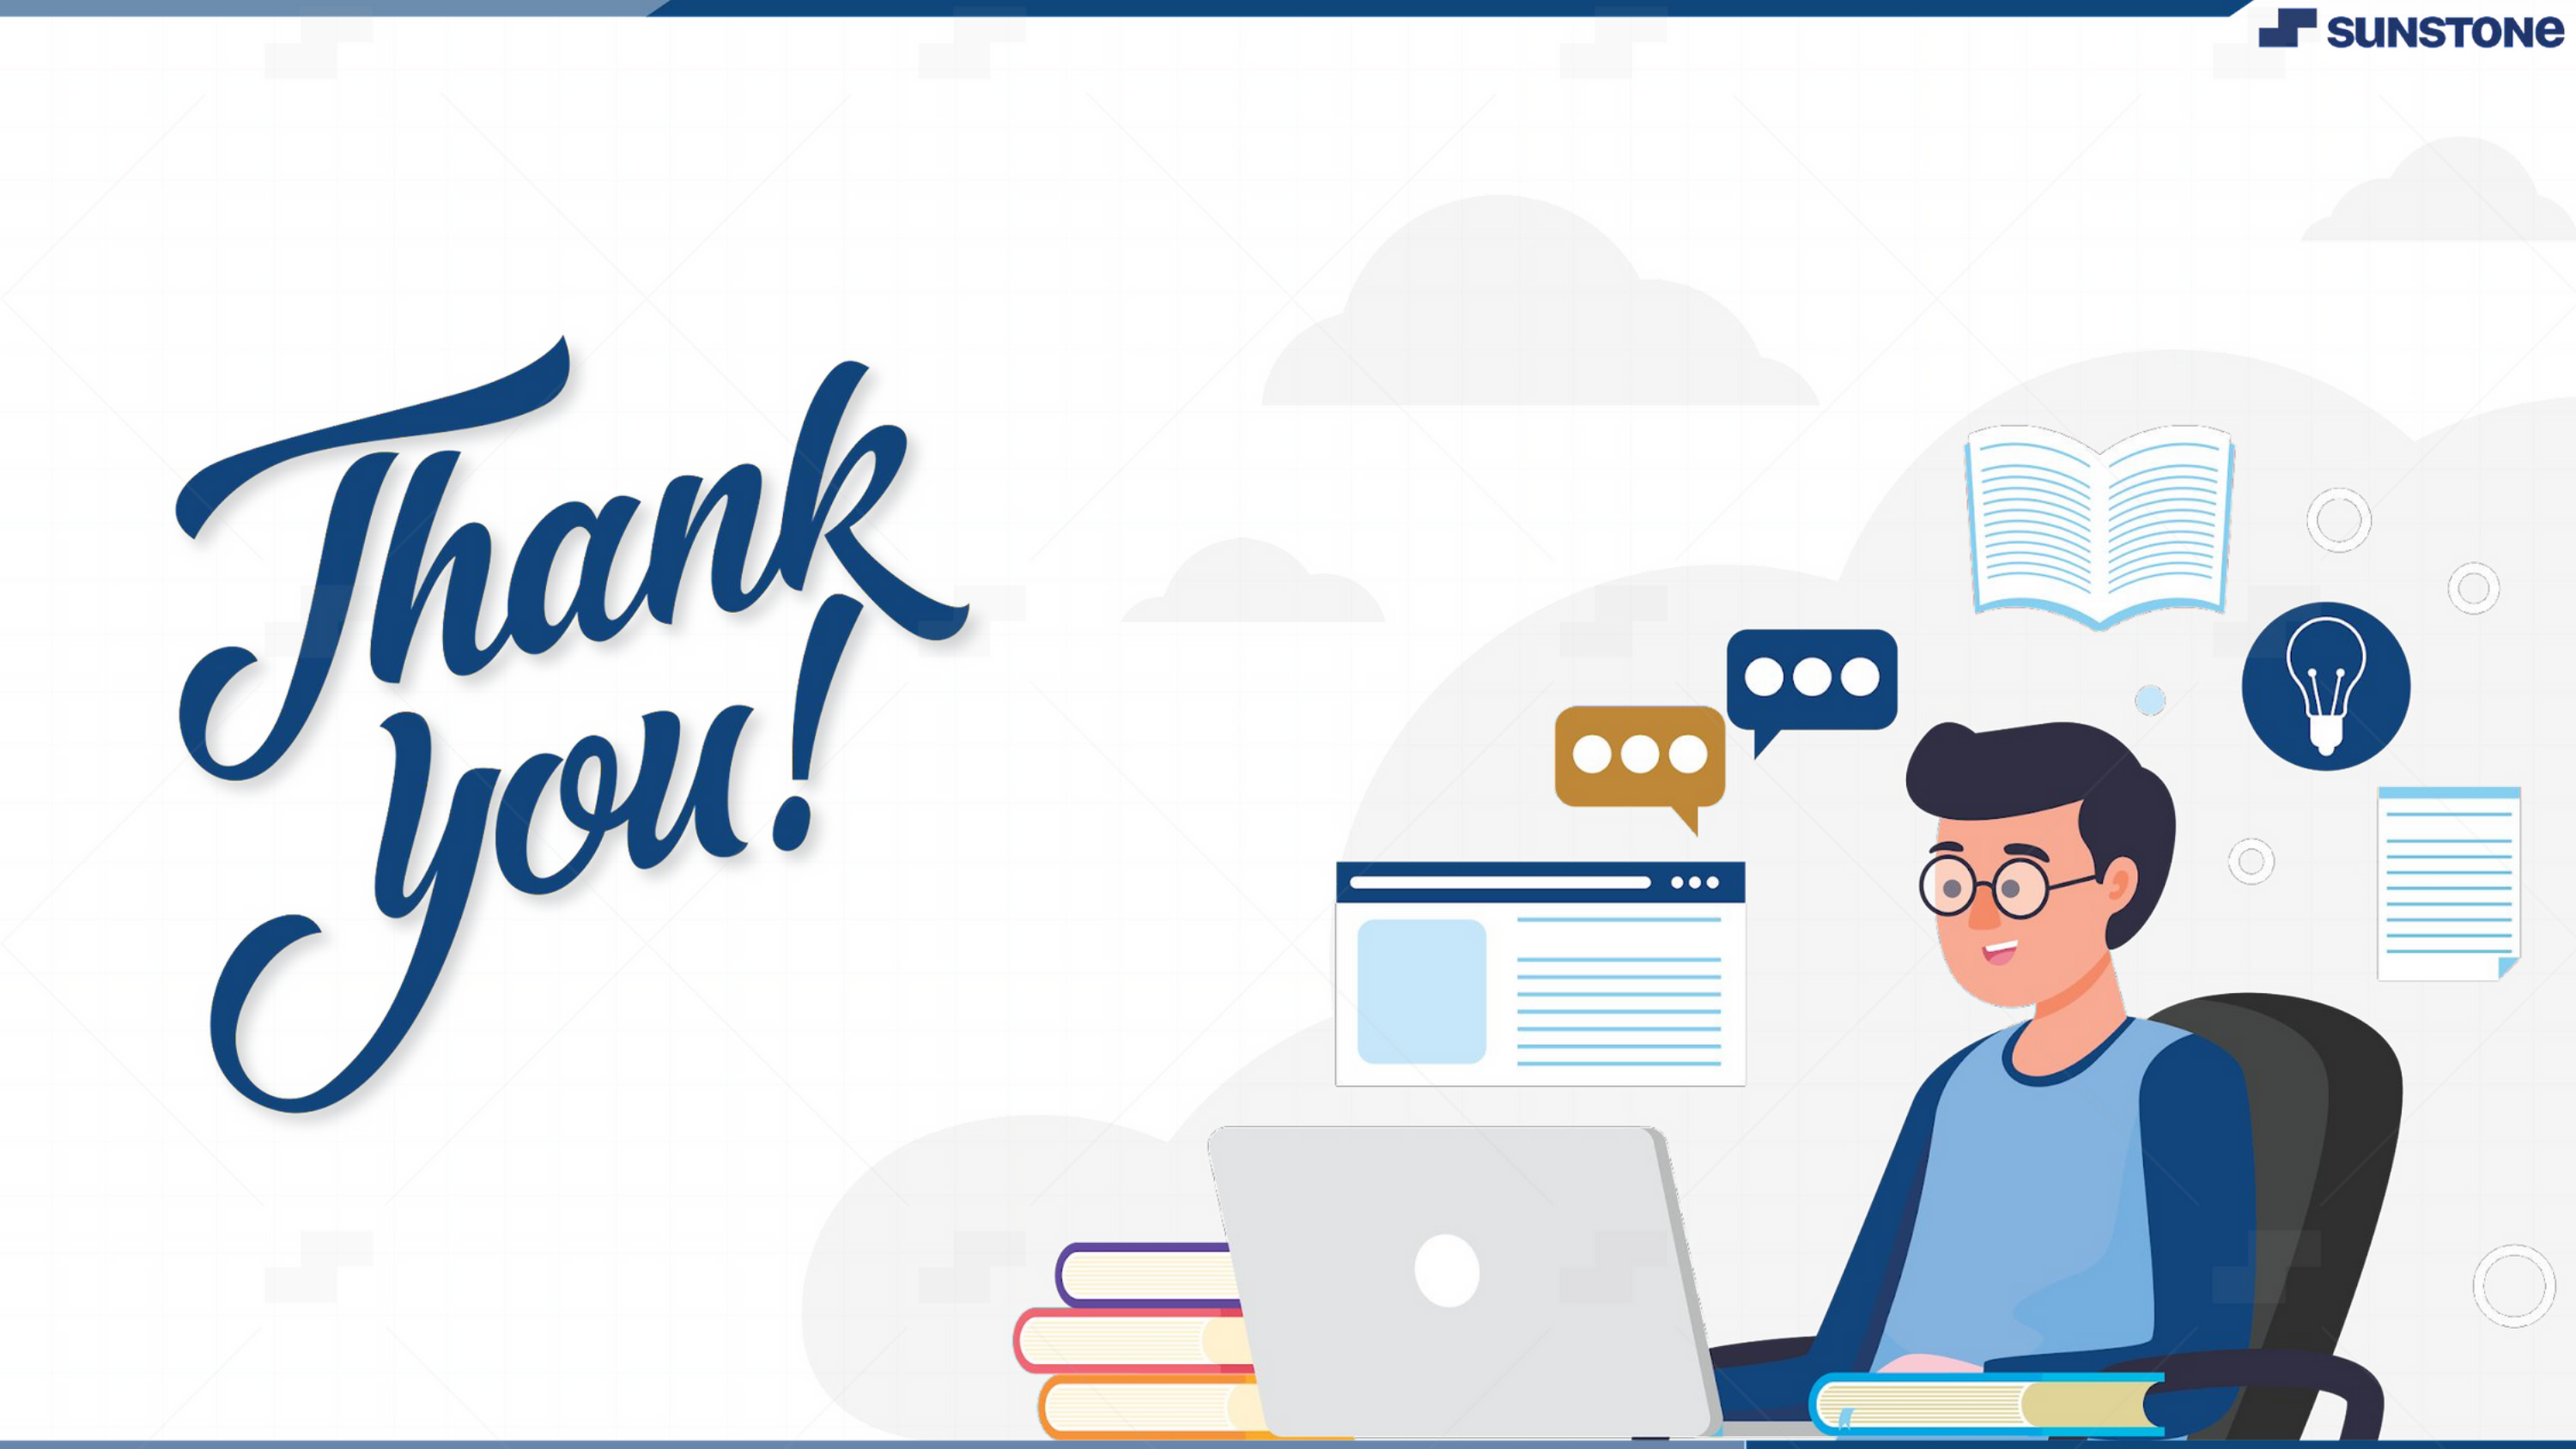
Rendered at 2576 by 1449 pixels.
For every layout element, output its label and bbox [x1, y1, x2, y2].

text_box [0, 0, 2576, 1449]
